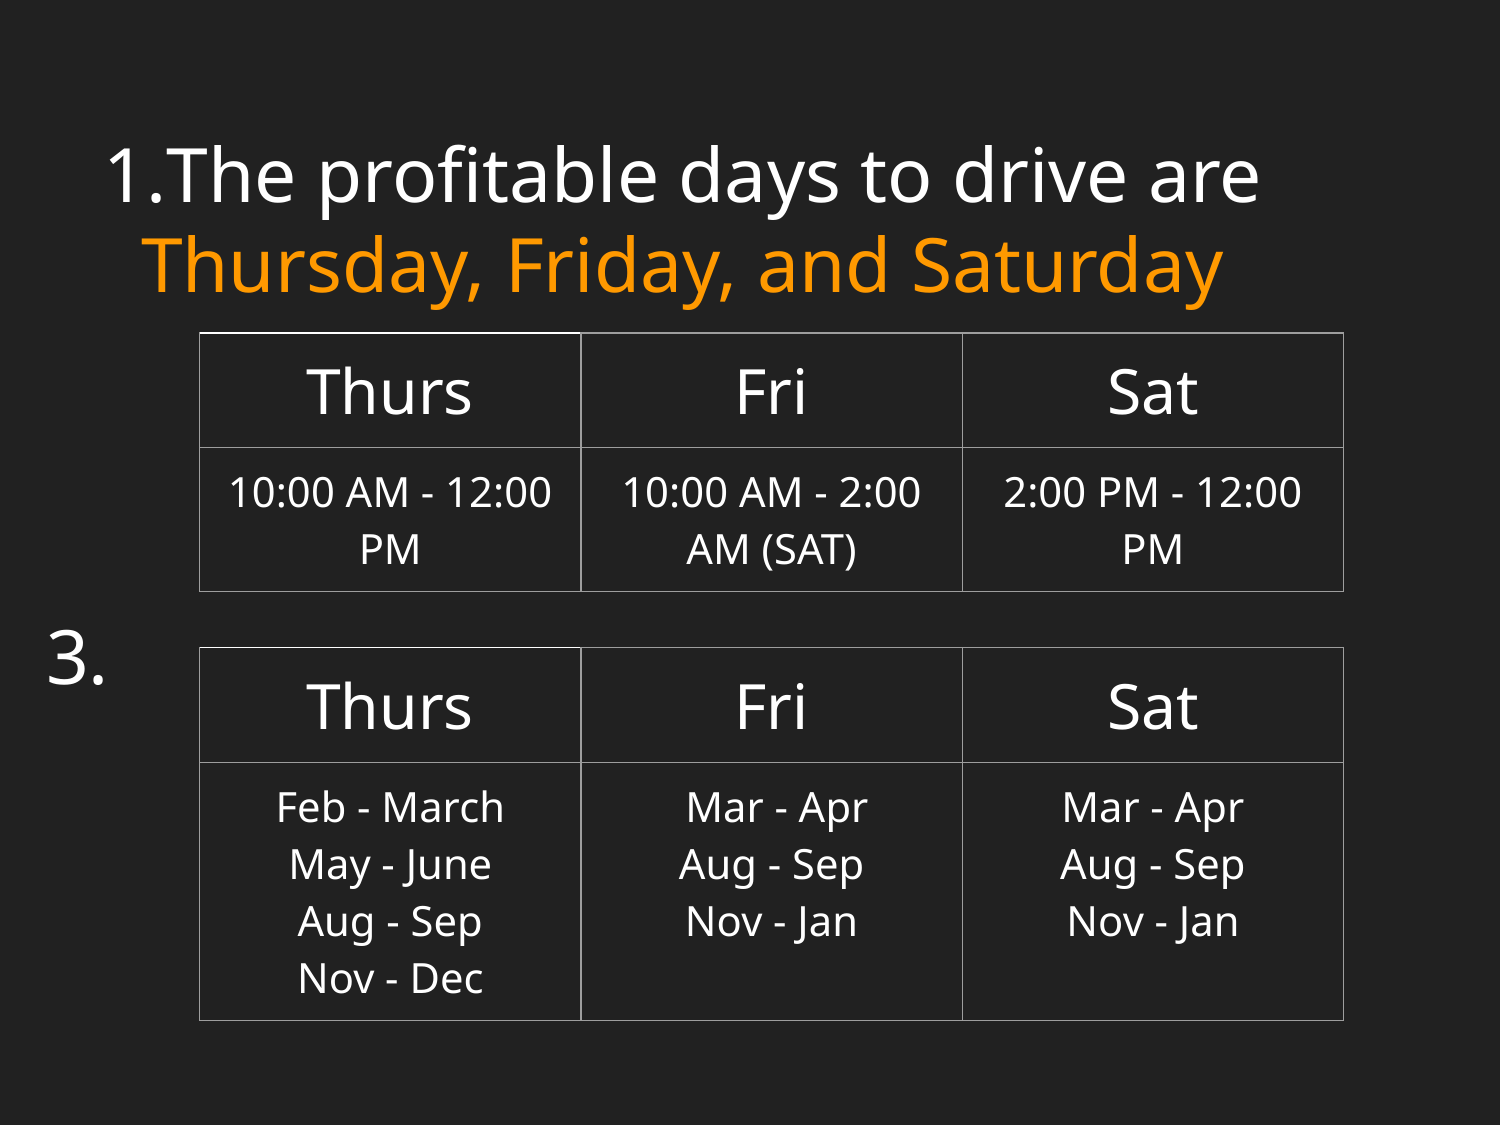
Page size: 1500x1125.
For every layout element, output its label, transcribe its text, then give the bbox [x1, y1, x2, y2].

table_cell 10:00 AM - 12:00 PM [200, 448, 580, 591]
table_header Fri [582, 648, 962, 762]
table_header Thurs [200, 334, 580, 447]
title The profitable days to drive are Thursday, Friday, and Saturday [51, 305, 1449, 490]
table_cell Feb - March May - June Aug - Sep Nov - Dec [200, 763, 580, 1020]
table_cell 2:00 PM - 12:00 PM [963, 448, 1343, 591]
table_header Sat [963, 334, 1343, 447]
table_cell Mar - Apr Aug - Sep Nov - Jan [963, 763, 1343, 1020]
table_cell Mar - Apr Aug - Sep Nov - Jan [582, 763, 962, 1020]
table_header Thurs [200, 648, 580, 762]
table_header Fri [582, 334, 962, 447]
table_header Sat [963, 648, 1343, 762]
text_box 3. [31, 594, 1290, 736]
table_cell 10:00 AM - 2:00 AM (SAT) [582, 448, 962, 591]
